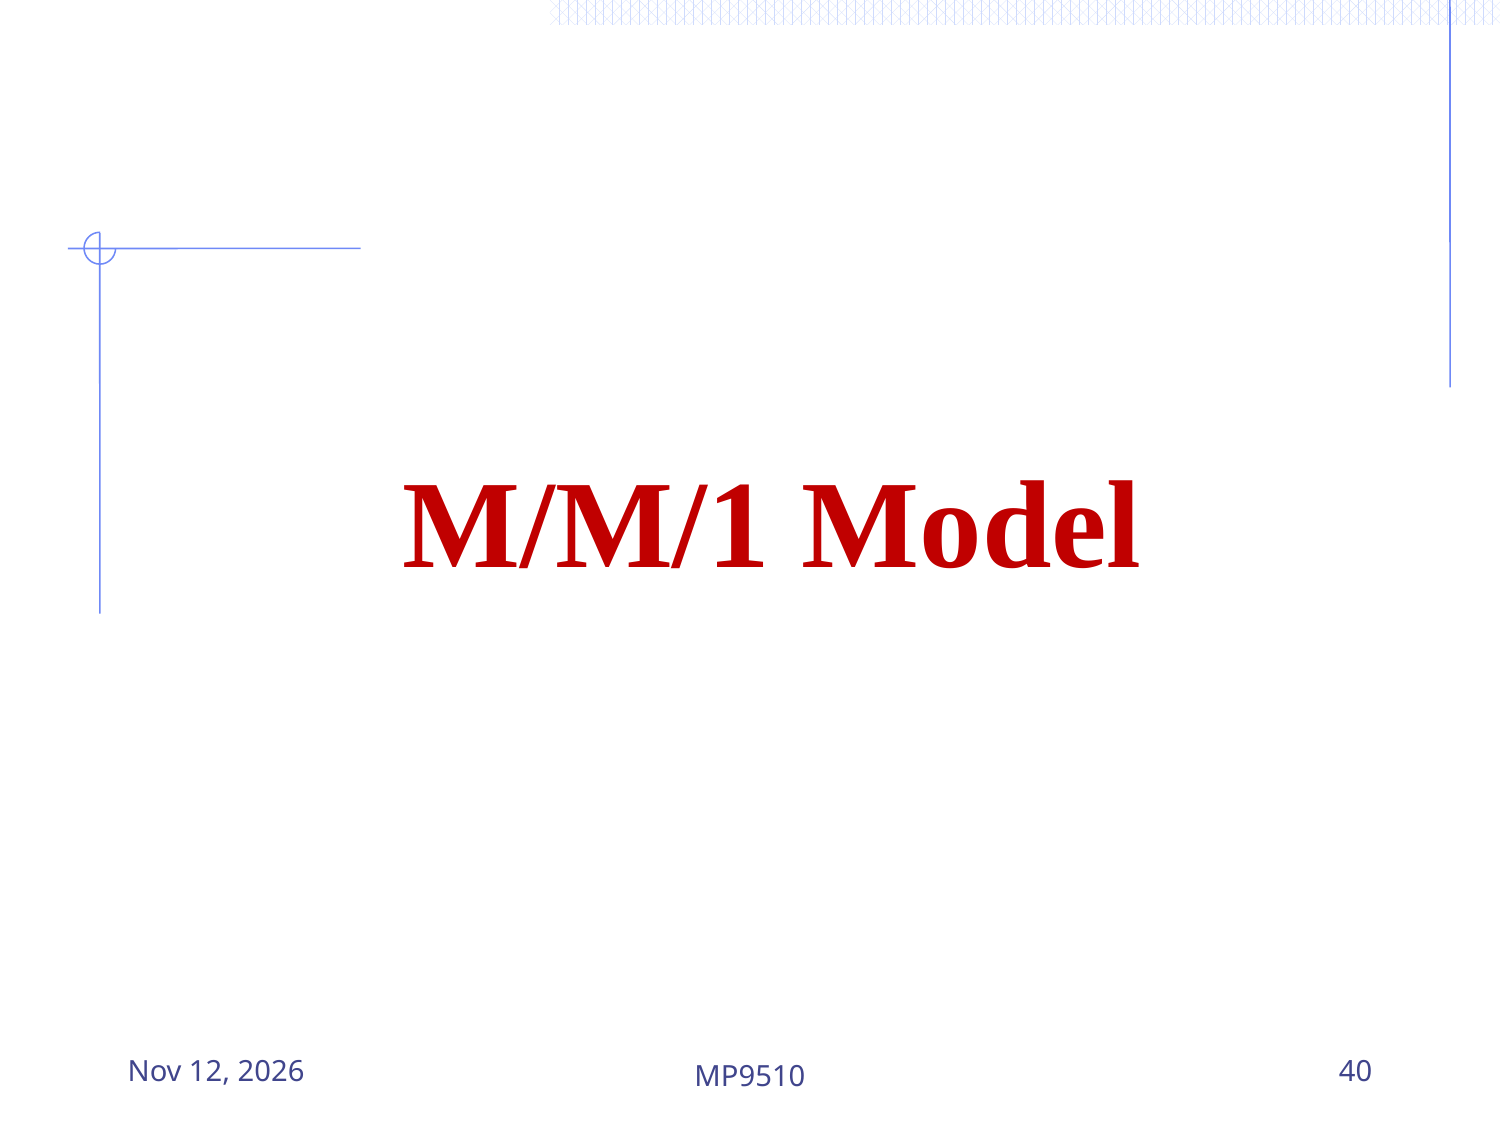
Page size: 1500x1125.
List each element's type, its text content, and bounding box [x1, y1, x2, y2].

slide_number 40 [1074, 1024, 1388, 1101]
text_box M/M/1 Model [387, 412, 1288, 600]
footer MP9510 [512, 1024, 988, 1101]
slide_number 13-Jul-23 [112, 1024, 426, 1101]
